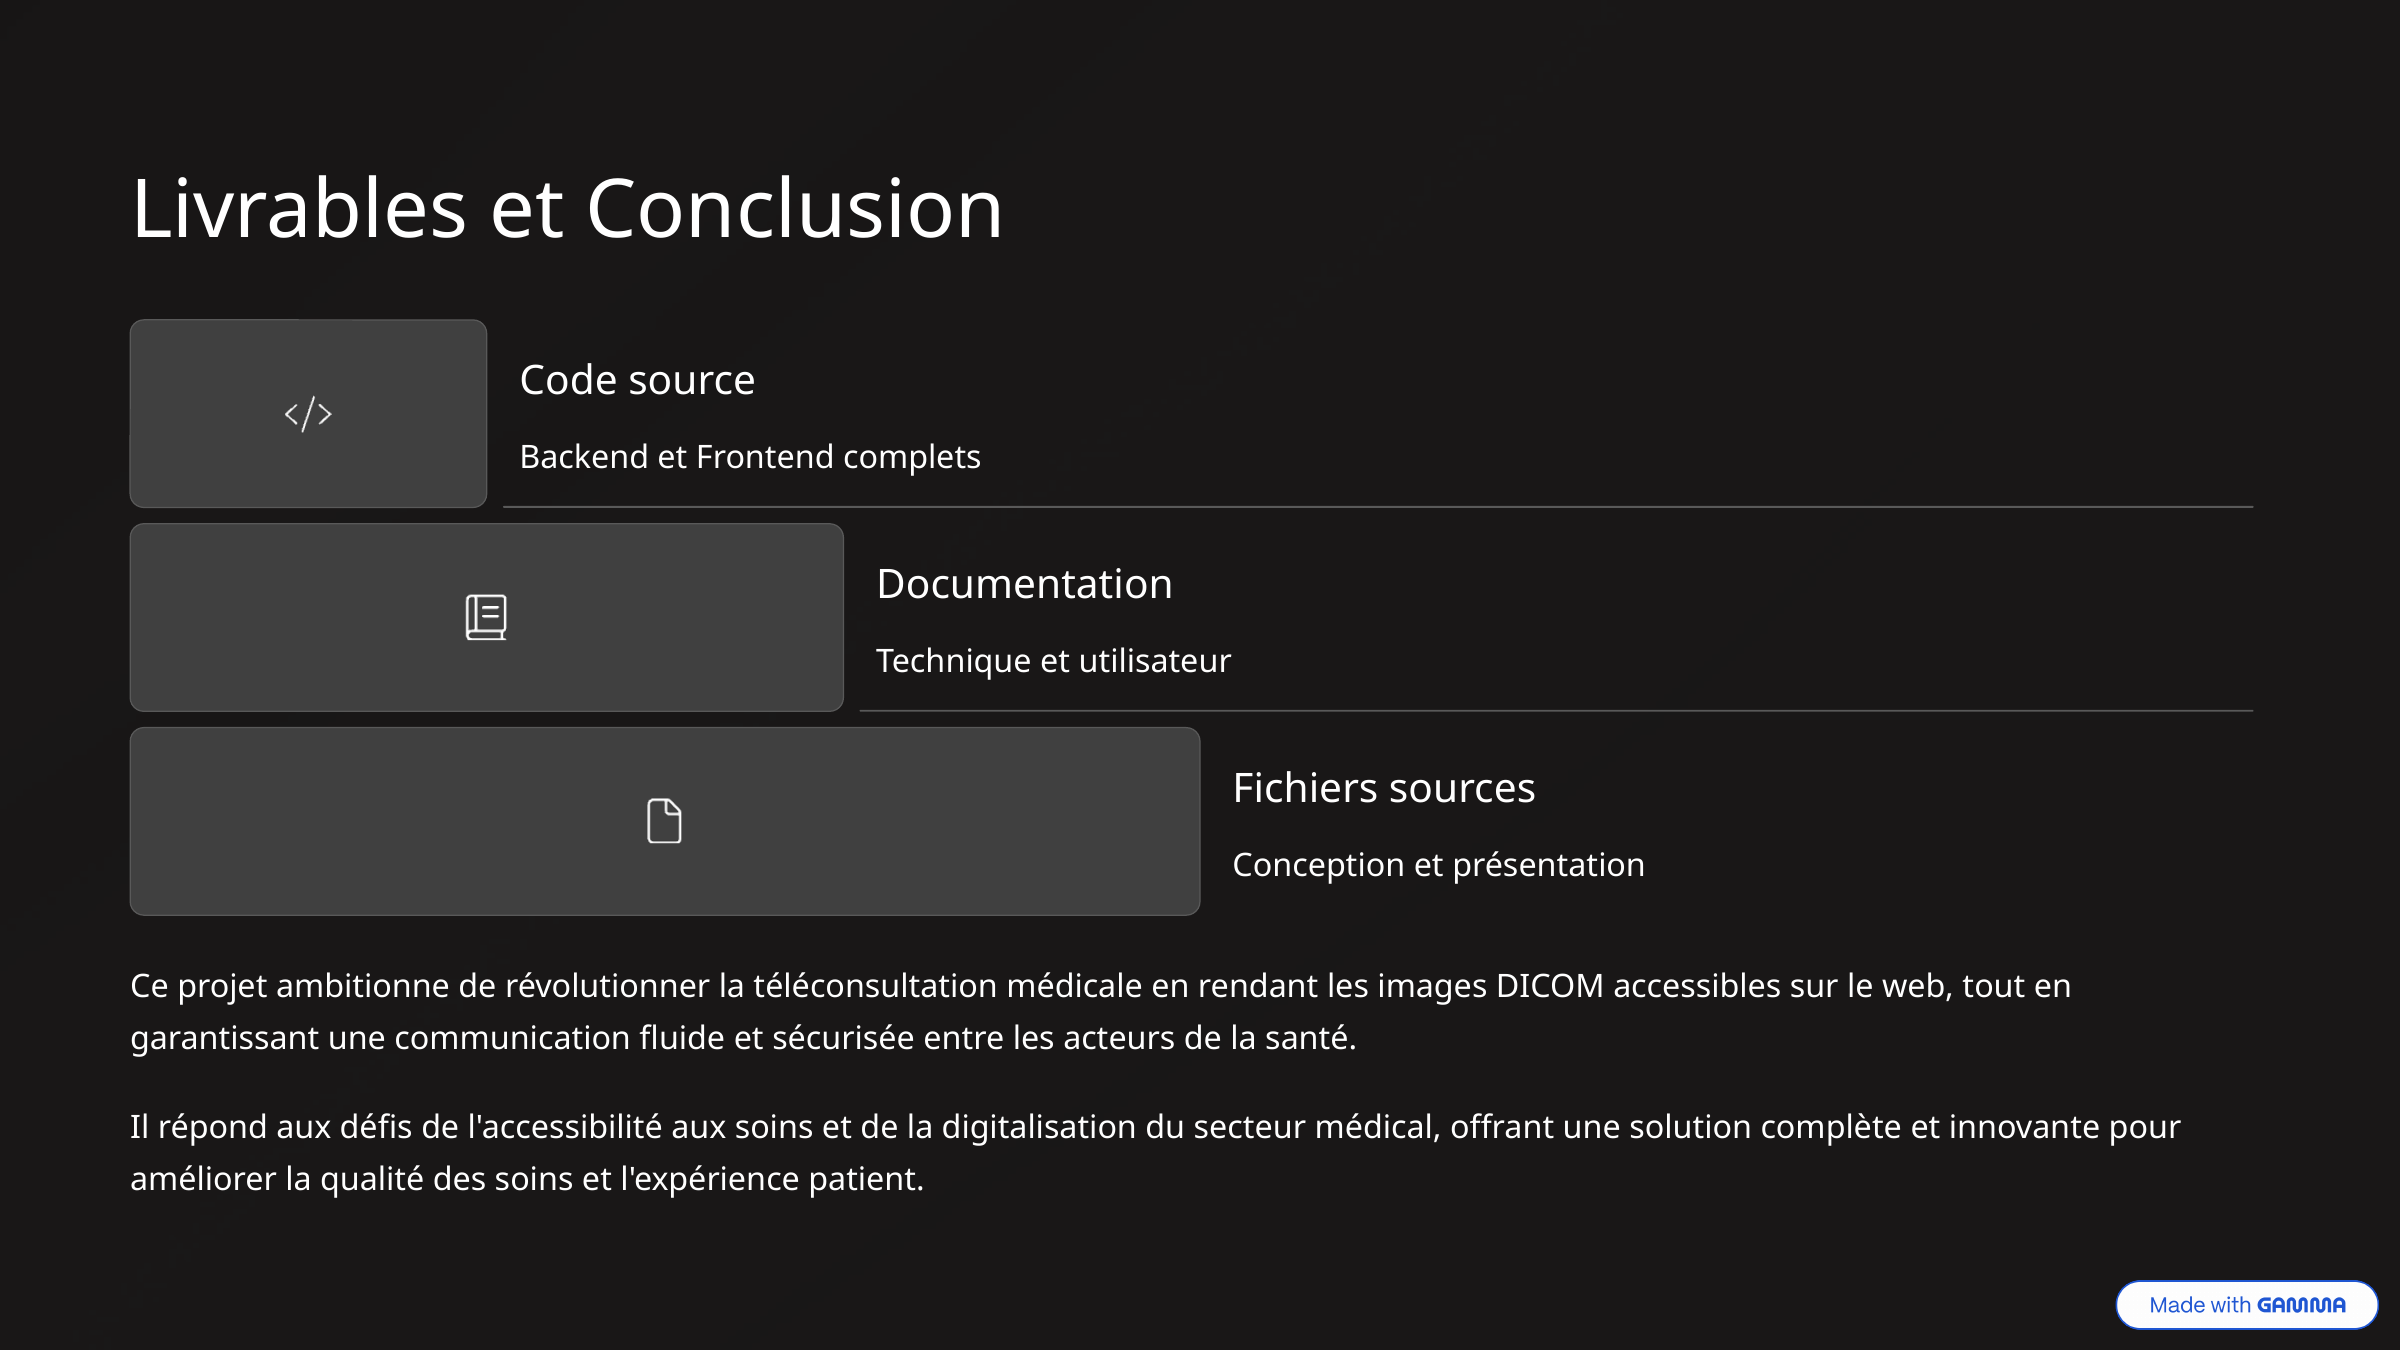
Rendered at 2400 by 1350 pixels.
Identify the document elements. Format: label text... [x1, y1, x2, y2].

text_box [130, 523, 844, 712]
text_box Technique et utilisateur [875, 626, 1219, 679]
text_box Documentation [875, 556, 1219, 608]
text_box Ce projet ambitionne de révolutionner la téléconsultation médicale en rendant les images DICOM accessibles sur le web, tout en garantissant une communication fluide et sécurisée entre les acteurs de la santé. [130, 951, 2270, 1056]
picture [285, 385, 332, 443]
text_box Fichiers sources [1232, 760, 1630, 812]
picture [642, 792, 688, 851]
text_box Backend et Frontend complets [519, 422, 966, 475]
text_box Code source [519, 352, 927, 404]
text_box Il répond aux défis de l'accessibilité aux soins et de la digitalisation du secteur médical, offrant une solution complète et innovante pour améliorer la qualité des soins et l'expérience patient. [130, 1092, 2270, 1197]
text_box Conception et présentation [1232, 830, 1630, 883]
picture [463, 588, 510, 647]
text_box [130, 727, 1201, 916]
picture [2106, 1271, 2389, 1339]
text_box Livrables et Conclusion [130, 153, 1042, 255]
text_box [130, 319, 487, 508]
